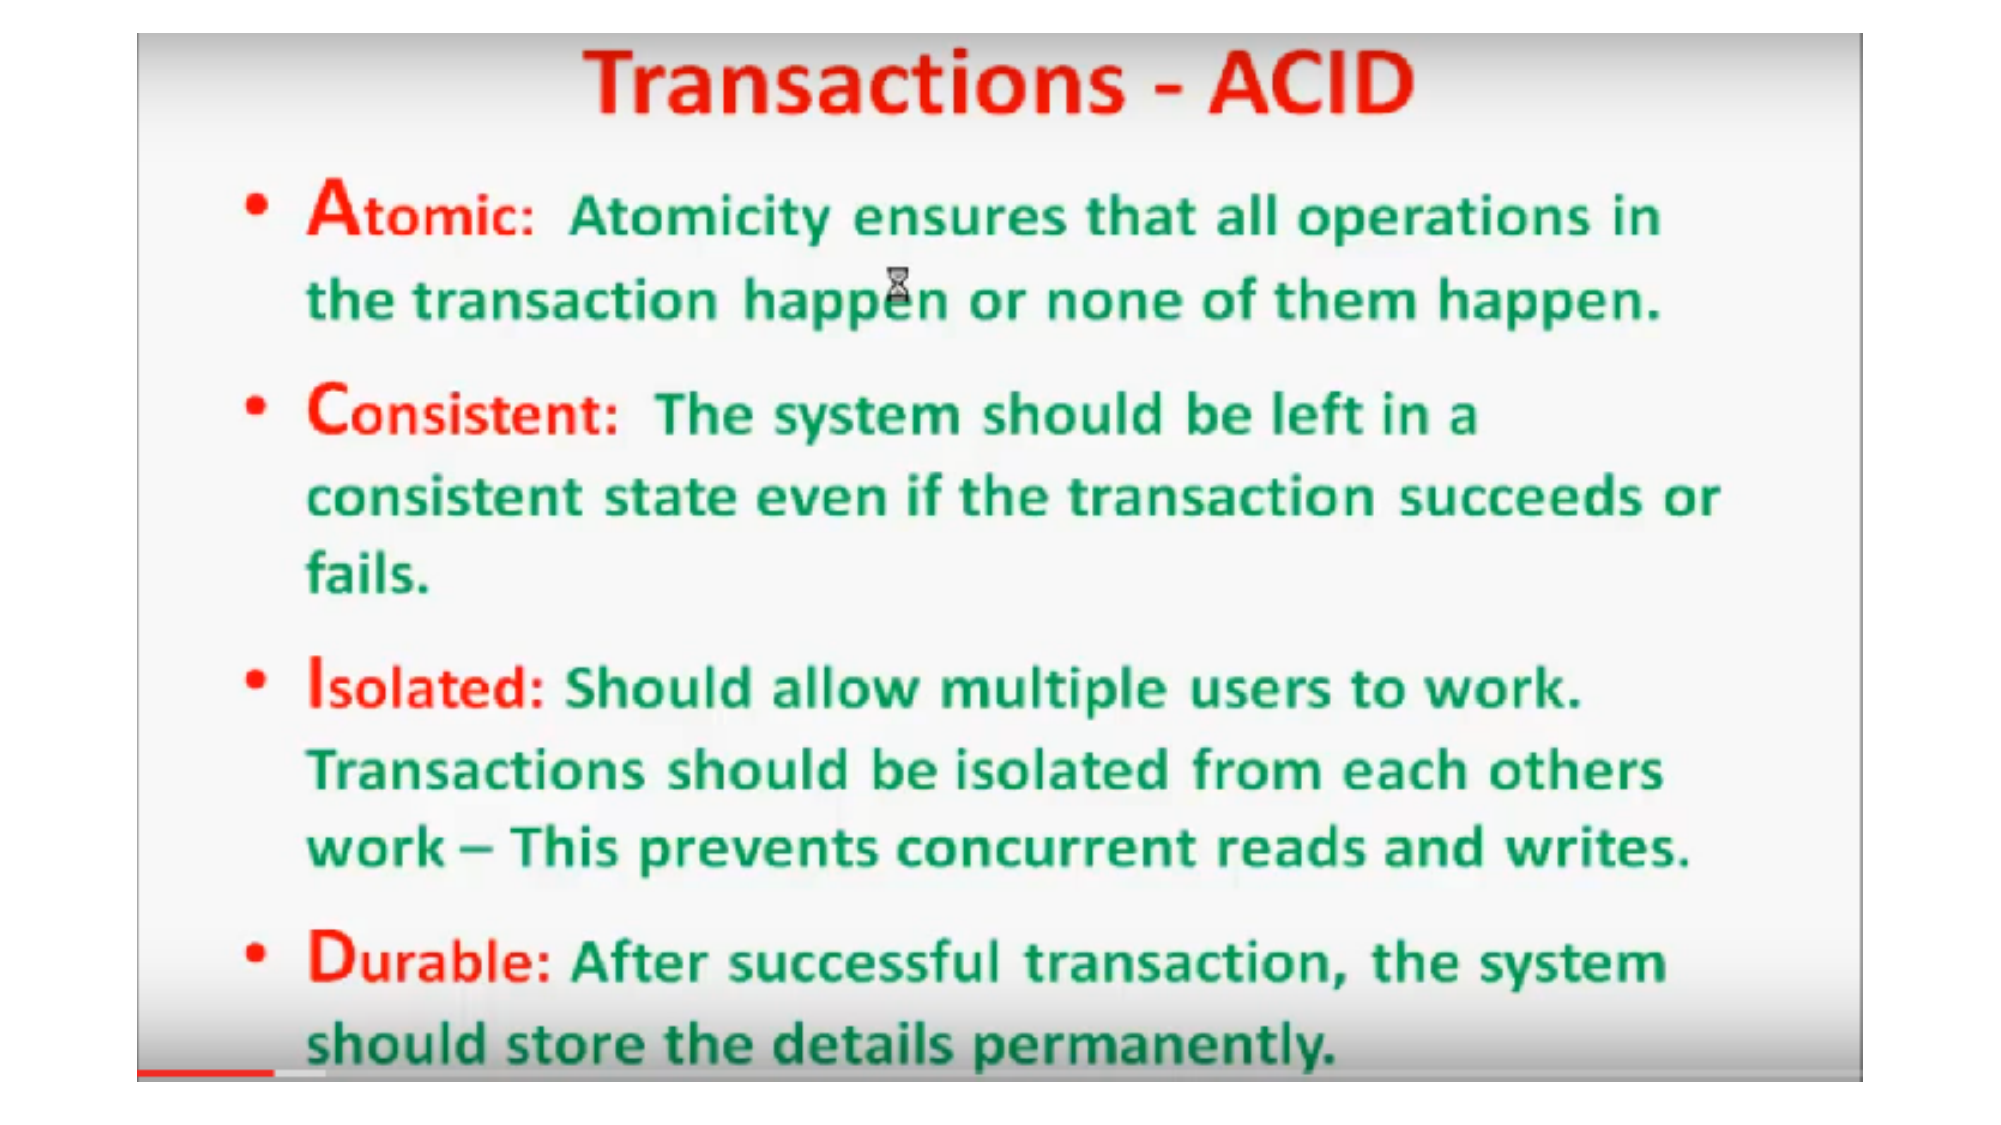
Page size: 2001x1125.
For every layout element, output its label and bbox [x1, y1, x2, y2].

list [137, 33, 1863, 1082]
